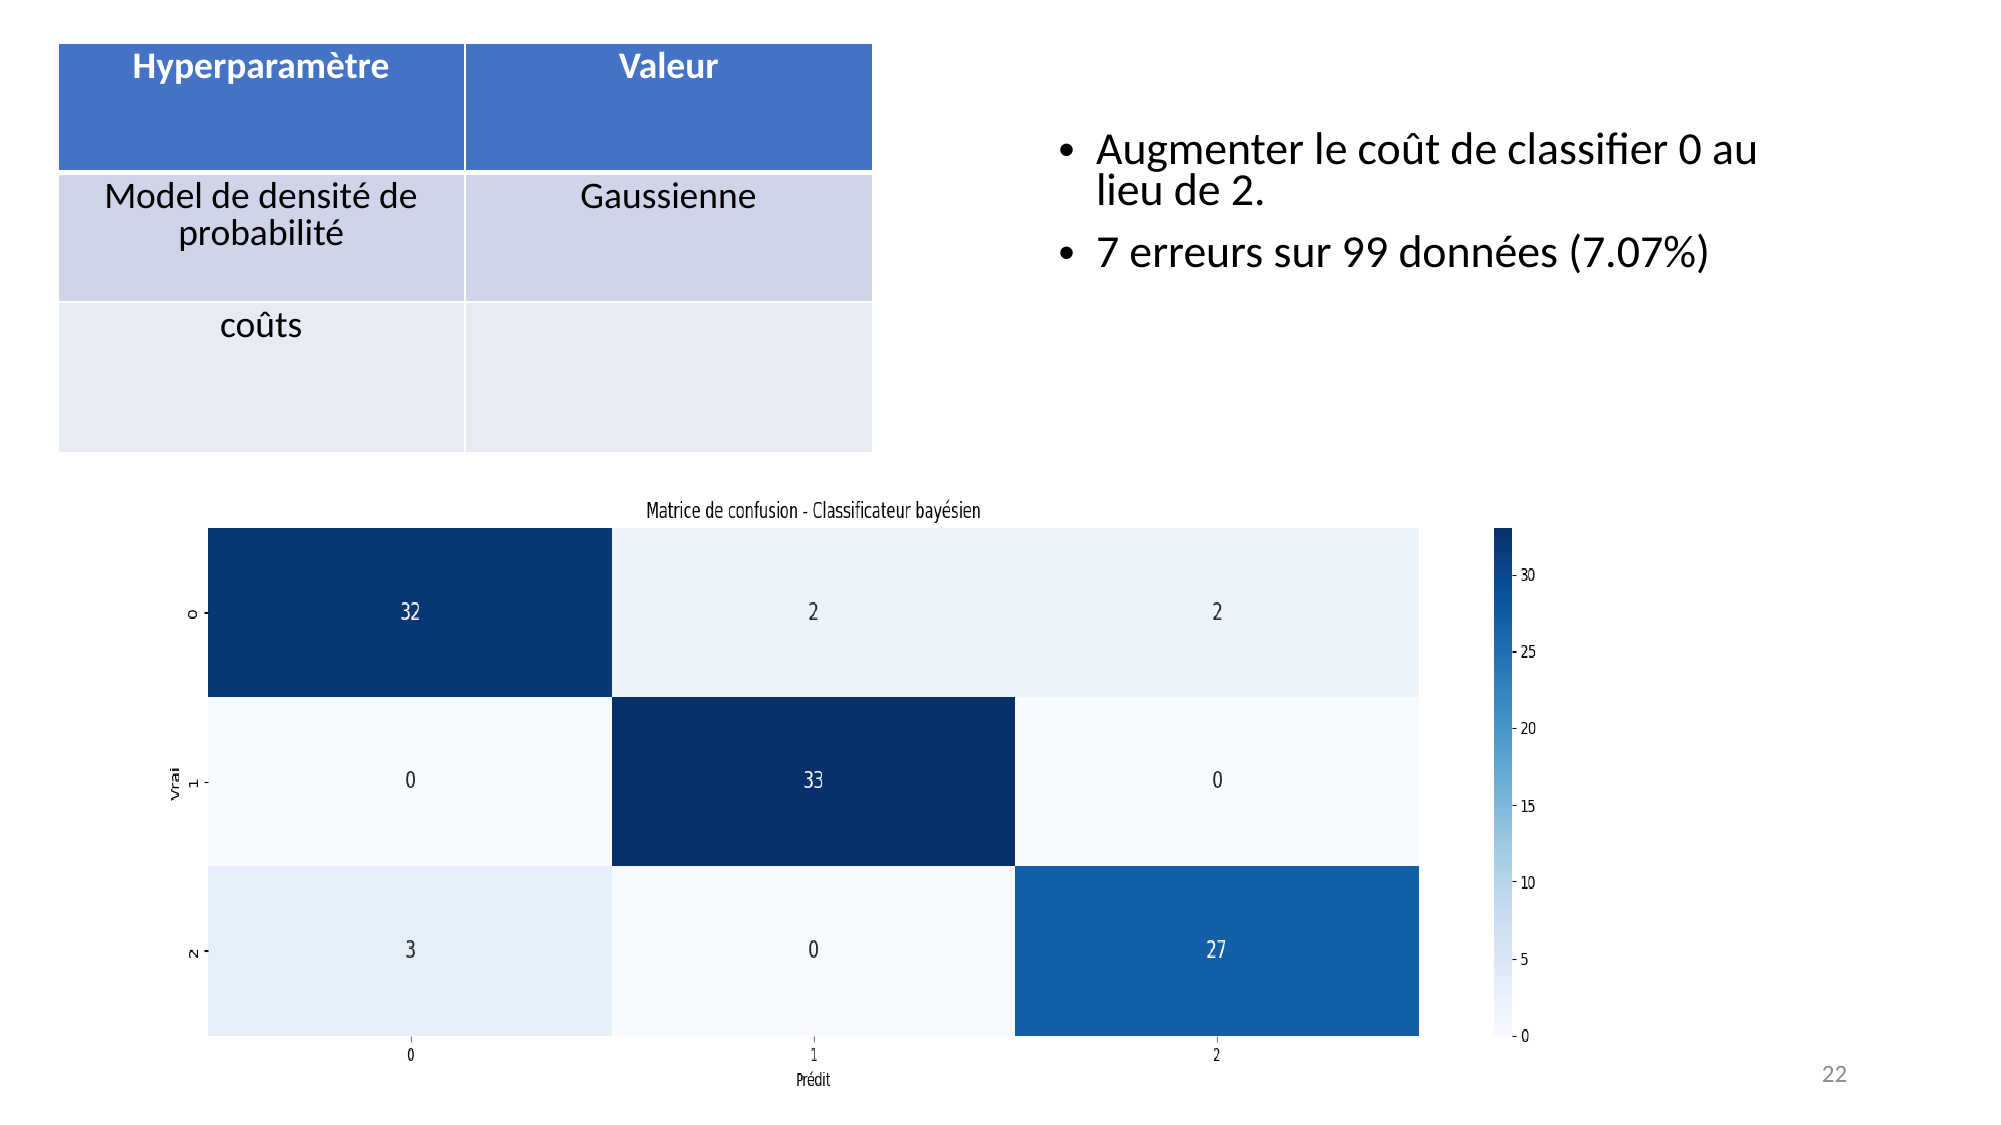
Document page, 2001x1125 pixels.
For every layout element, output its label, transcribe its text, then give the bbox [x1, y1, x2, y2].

picture [157, 481, 1734, 1109]
slide_number 22 [1734, 1042, 1863, 1103]
text_box Augmenter le coût de classifier 0 au lieu de 2. 7 erreurs sur 99 données (7.07%) [1043, 124, 1832, 420]
